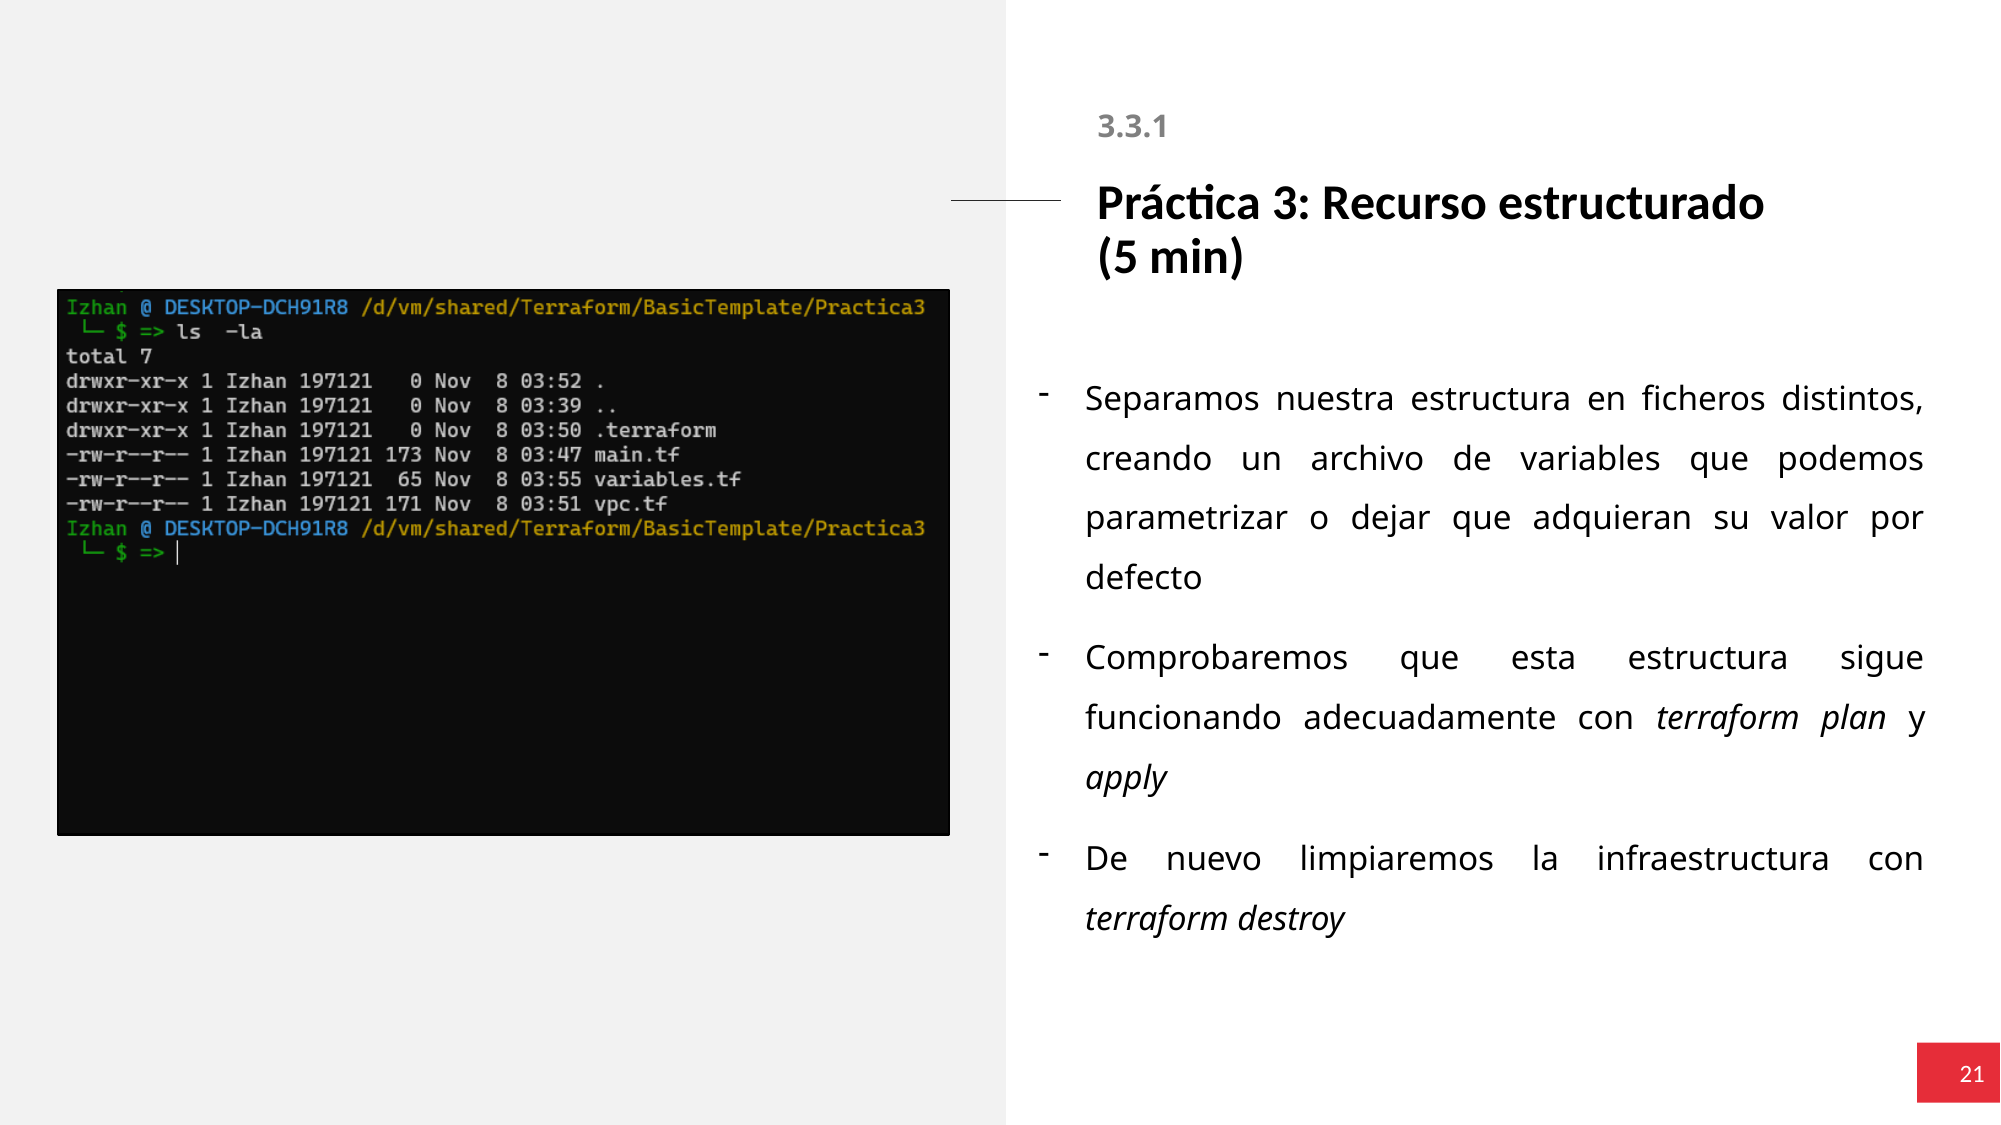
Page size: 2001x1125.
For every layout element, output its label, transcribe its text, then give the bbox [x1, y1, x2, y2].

list 3.3.1 [1082, 103, 1461, 153]
list Separamos nuestra estructura en ficheros distintos, creando un archivo de variables que podemos parametrizar o dejar que adquieran su valor por defecto Comprobaremos que esta estructura sigue funcionando adecuadamente con terraform plan y apply De nuevo limpiaremos la infraestructura con terraform destroy [1023, 349, 1941, 1115]
title Práctica 3: Recurso estructurado (5 min) [1082, 185, 1929, 276]
slide_number 21 [1941, 1042, 2000, 1103]
picture [59, 291, 949, 834]
